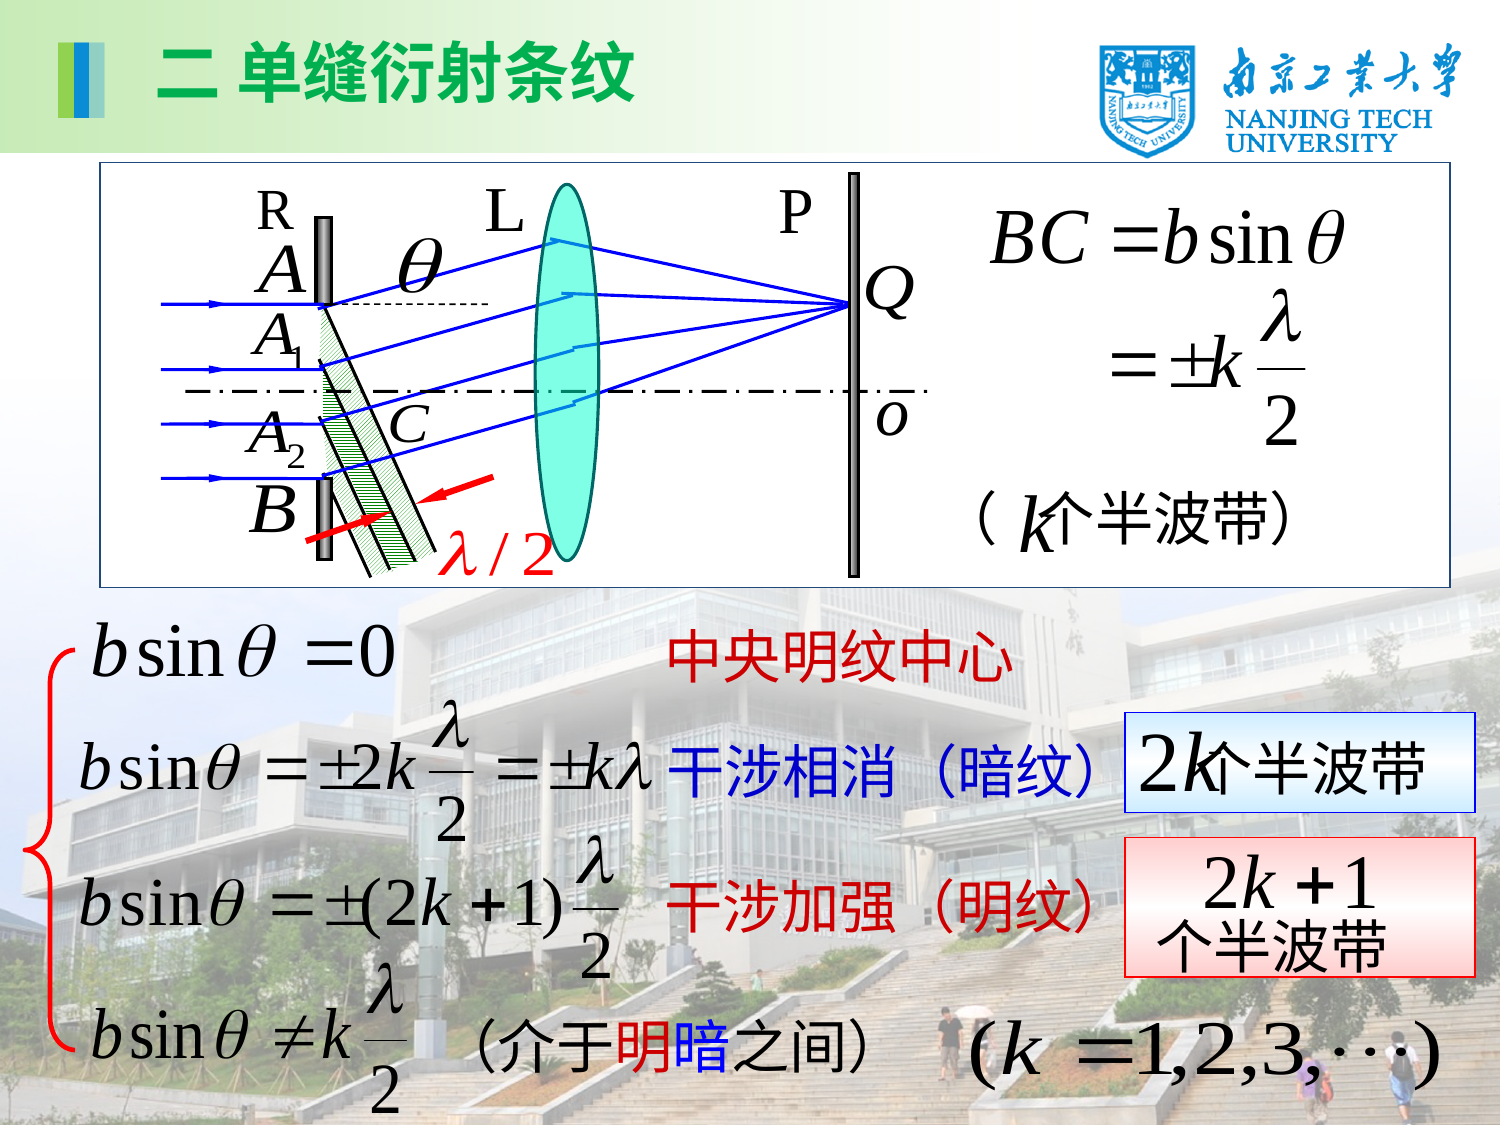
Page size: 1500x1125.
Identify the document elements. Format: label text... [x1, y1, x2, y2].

picture [0, 0, 1500, 1125]
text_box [74, 687, 1290, 822]
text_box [74, 822, 1402, 988]
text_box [99, 162, 1451, 588]
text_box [87, 949, 976, 1122]
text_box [1099, 274, 1313, 454]
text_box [1087, 837, 1488, 988]
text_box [1124, 712, 1500, 813]
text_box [924, 474, 1426, 563]
text_box [24, 649, 76, 1051]
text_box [87, 612, 1163, 698]
text_box 二 单缝衍射条纹 [139, 23, 652, 118]
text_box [979, 1012, 1451, 1101]
